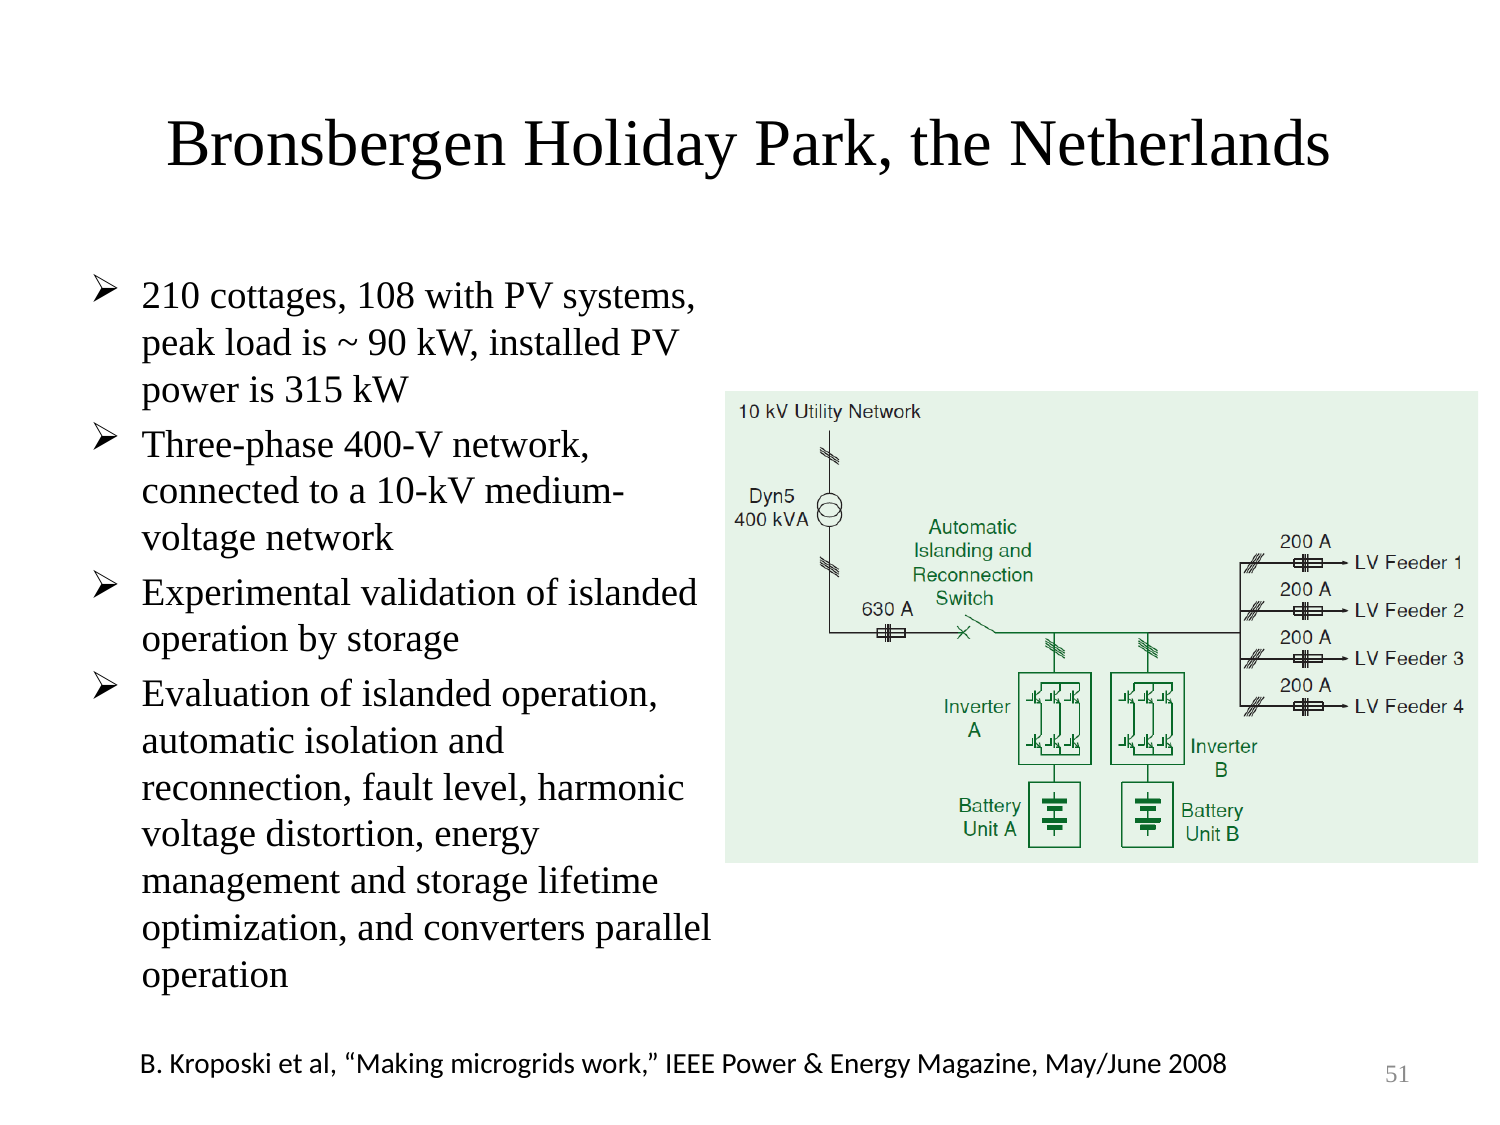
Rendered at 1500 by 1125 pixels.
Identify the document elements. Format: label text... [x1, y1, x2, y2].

list 210 cottages, 108 with PV systems, peak load is ~ 90 kW, installed PV power is 315 kW Three-phase 400-V network, connected to a 10-kV medium-voltage network Experimental validation of islanded operation by storage Evaluation of islanded operation, automatic isolation and reconnection, fault level, harmonic voltage distortion, energy management and storage lifetime optimization, and converters parallel operation [75, 262, 738, 1005]
picture [724, 391, 1479, 863]
slide_number 51 [1074, 1042, 1425, 1103]
text_box B. Kroposki et al, “Making microgrids work,” IEEE Power & Energy Magazine, May/June 2008 [124, 1036, 1325, 1087]
title Bronsbergen Holiday Park, the Netherlands [75, 45, 1425, 233]
